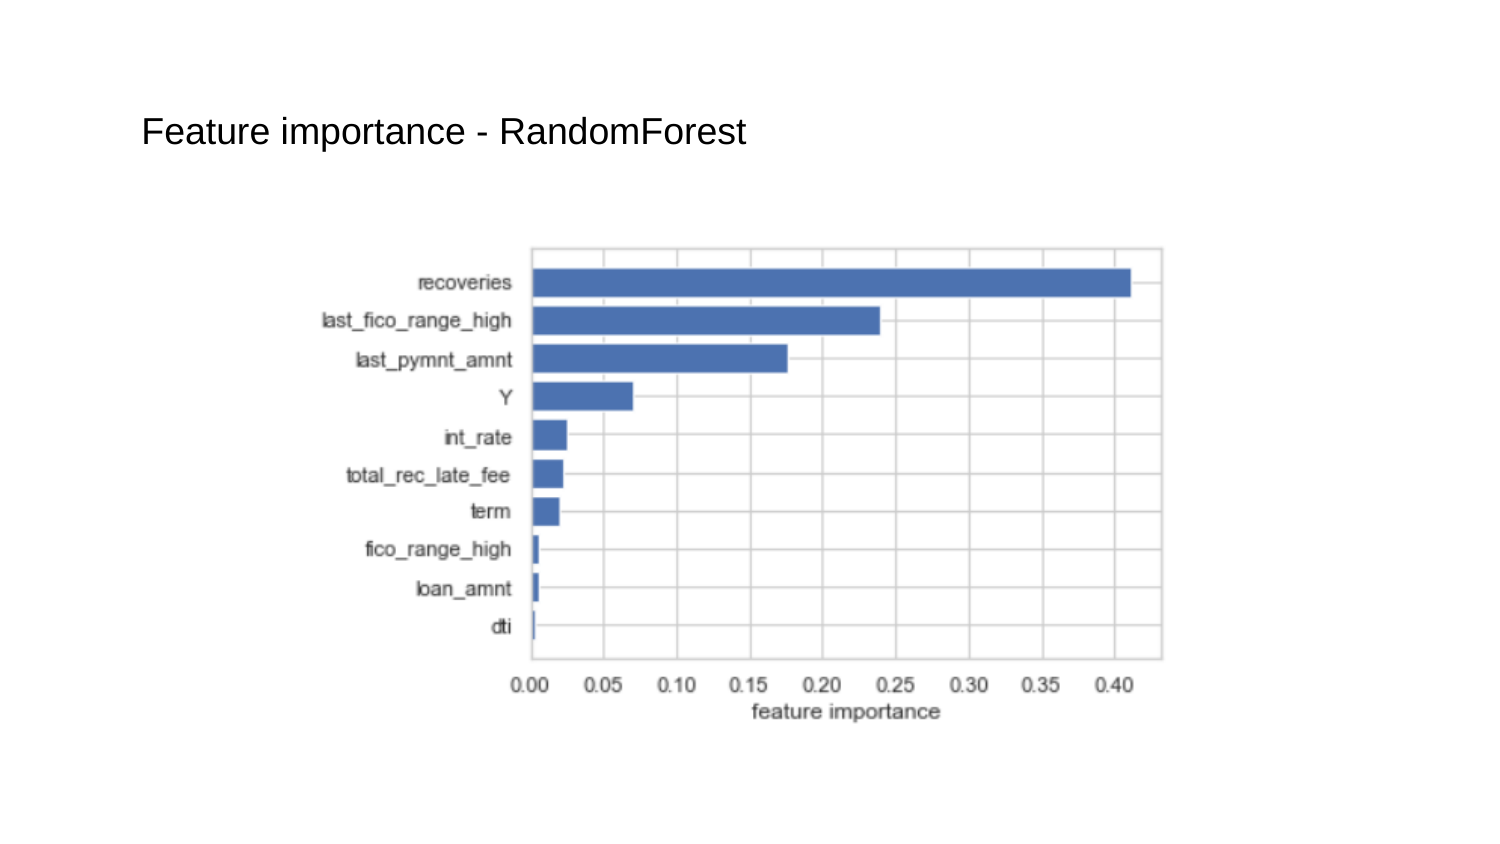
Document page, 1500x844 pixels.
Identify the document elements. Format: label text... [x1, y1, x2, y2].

picture [313, 240, 1185, 745]
text_box Feature importance - RandomForest [133, 99, 917, 160]
